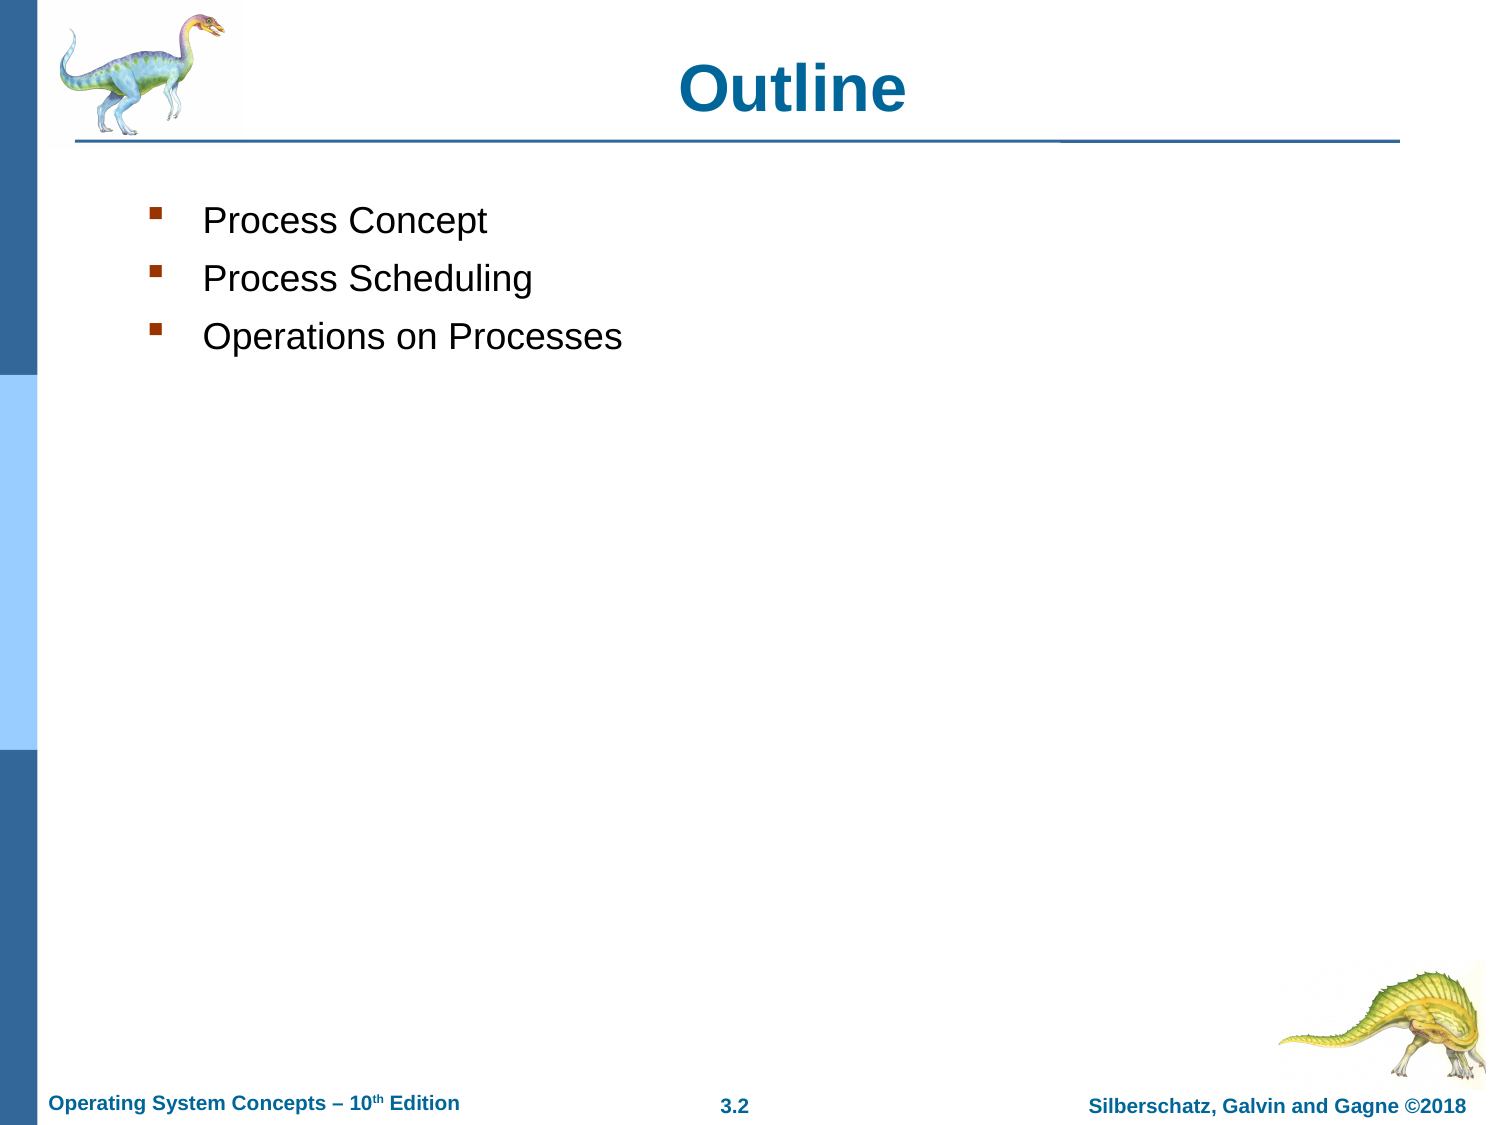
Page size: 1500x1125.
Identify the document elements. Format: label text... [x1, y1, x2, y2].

list Process Concept Process Scheduling Operations on Processes [131, 188, 1410, 816]
title Outline [269, 37, 1317, 132]
picture [46, 0, 243, 149]
picture [1275, 959, 1486, 1090]
